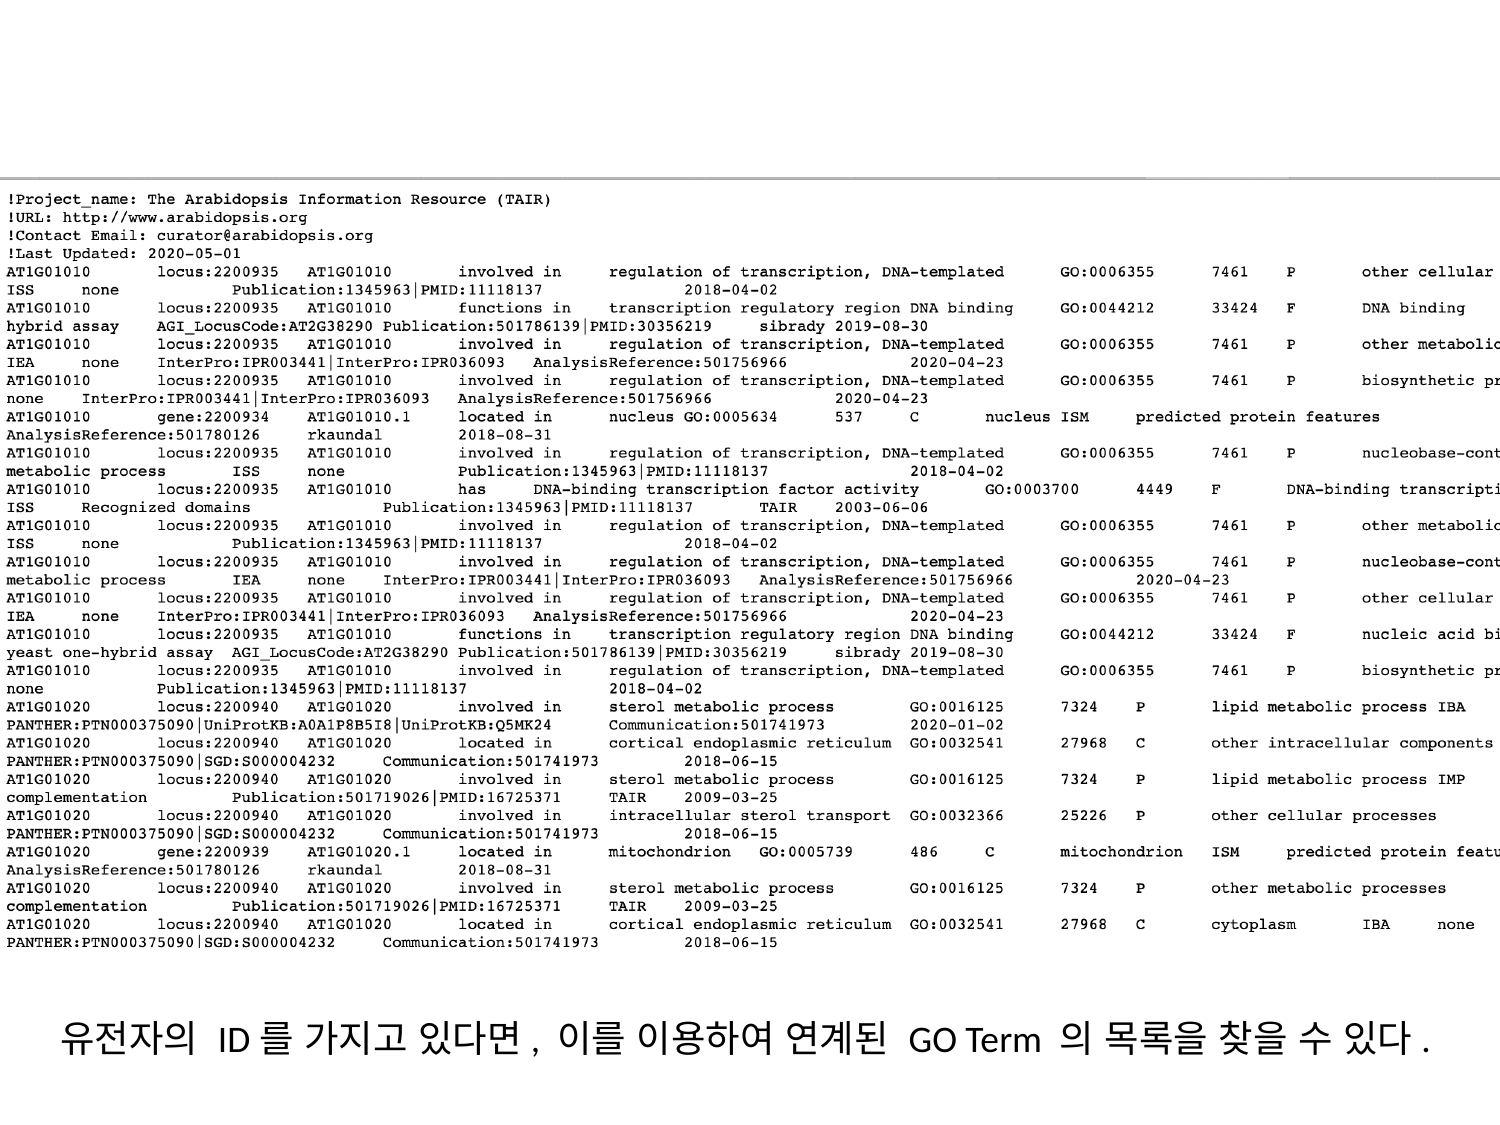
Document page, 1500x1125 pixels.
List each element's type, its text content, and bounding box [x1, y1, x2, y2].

text_box 유전자의 ID를 가지고 있다면, 이를 이용하여 연계된 GO Term 의 목록을 찾을 수 있다. [45, 1007, 1455, 1068]
picture [0, 177, 1500, 948]
